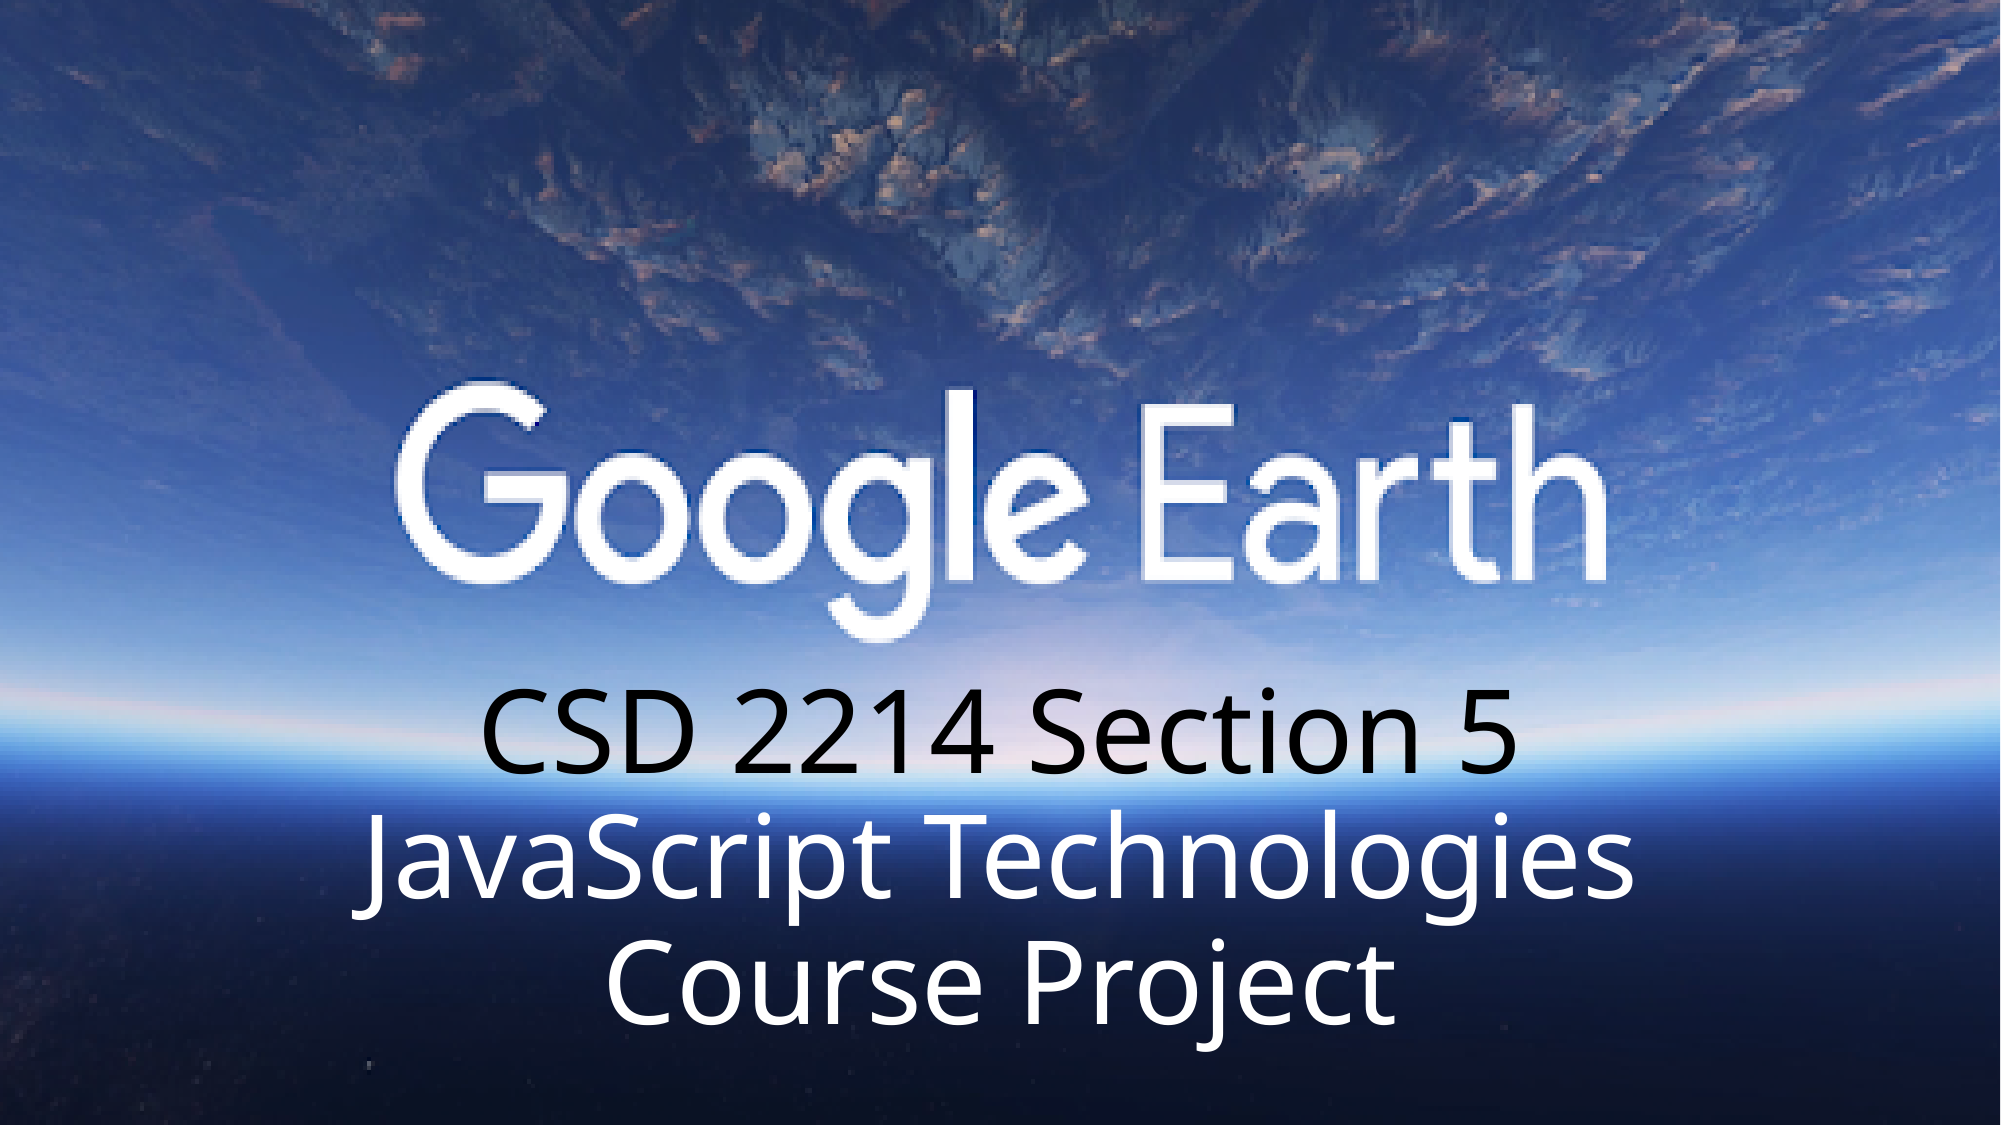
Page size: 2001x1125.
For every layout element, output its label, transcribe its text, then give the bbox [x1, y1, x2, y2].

title CSD 2214 Section 5 JavaScript Technologies Course Project [249, 665, 1750, 1057]
picture [0, 0, 2001, 1125]
